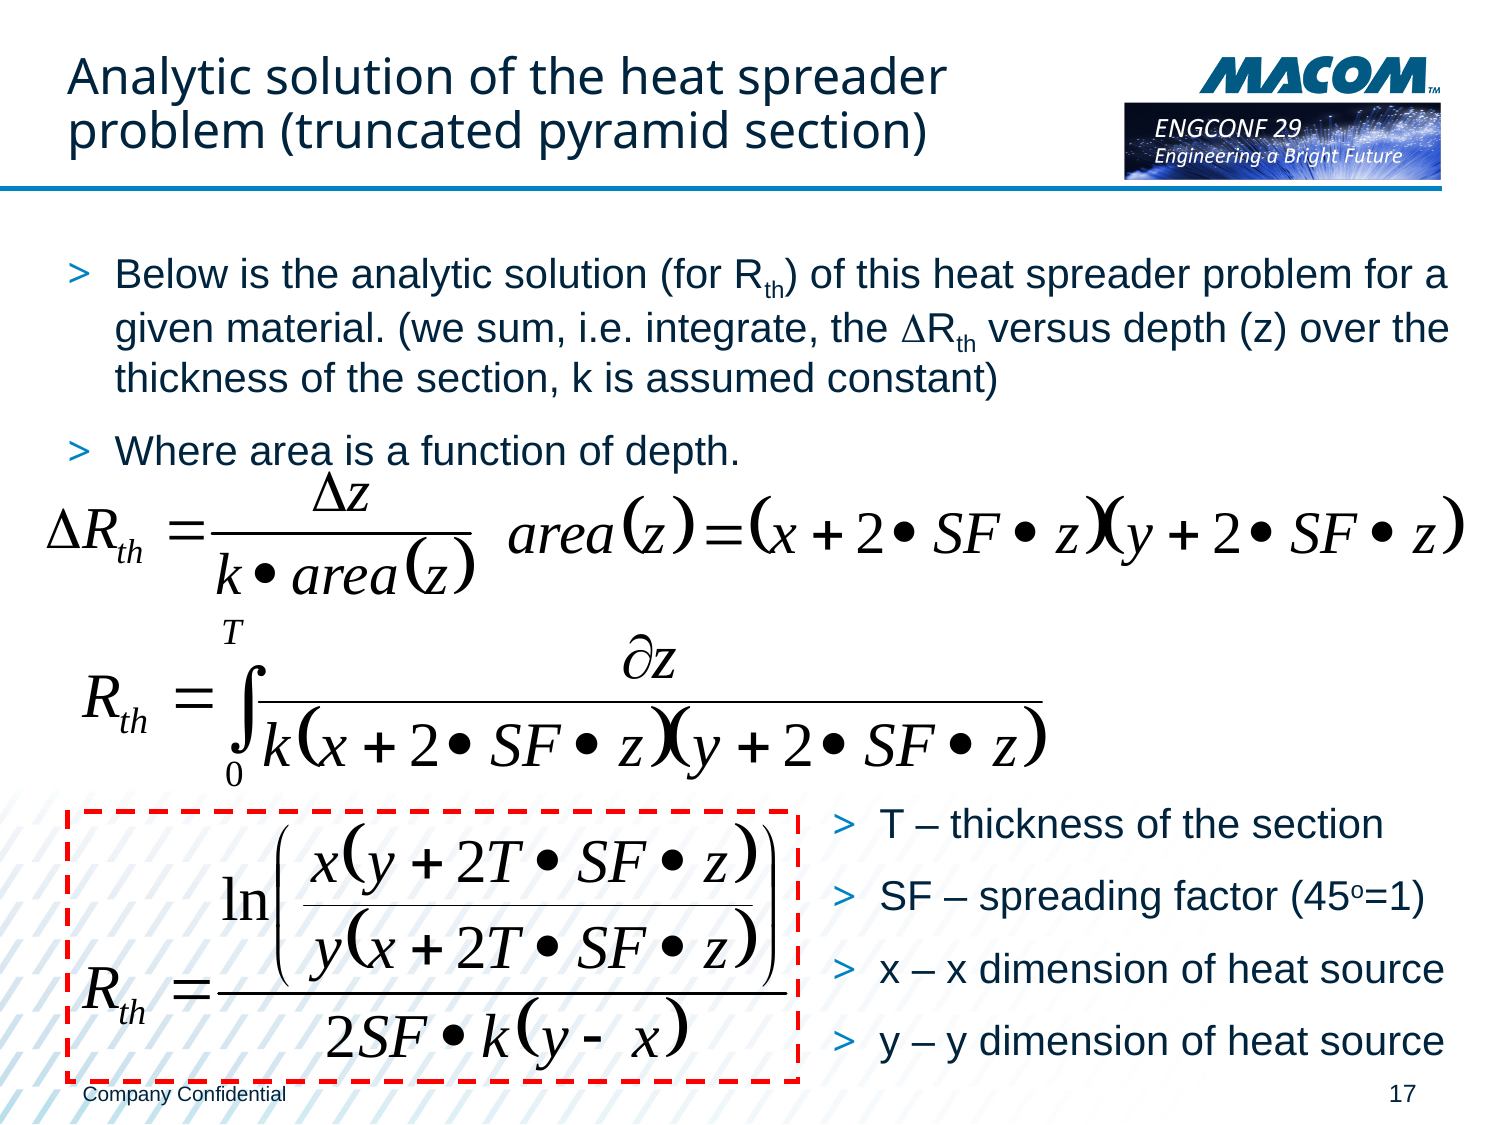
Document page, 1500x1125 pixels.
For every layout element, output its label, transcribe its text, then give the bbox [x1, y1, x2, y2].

title Analytic solution of the heat spreader problem (truncated pyramid section) [67, 50, 1118, 157]
list Below is the analytic solution (for Rth) of this heat spreader problem for a given material. (we sum, i.e. integrate, the DRth versus depth (z) over the thickness of the section, k is assumed constant) Where area is a function of depth. [67, 246, 1468, 477]
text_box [36, 453, 483, 618]
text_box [67, 811, 799, 1082]
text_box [71, 601, 1055, 803]
picture [0, 712, 1500, 1125]
picture [1199, 56, 1444, 98]
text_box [498, 492, 1468, 580]
picture [1346, 68, 1358, 82]
text_box T – thickness of the section SF – spreading factor (45o=1) x – x dimension of heat source y – y dimension of heat source [832, 800, 1467, 1071]
picture [1124, 101, 1441, 180]
